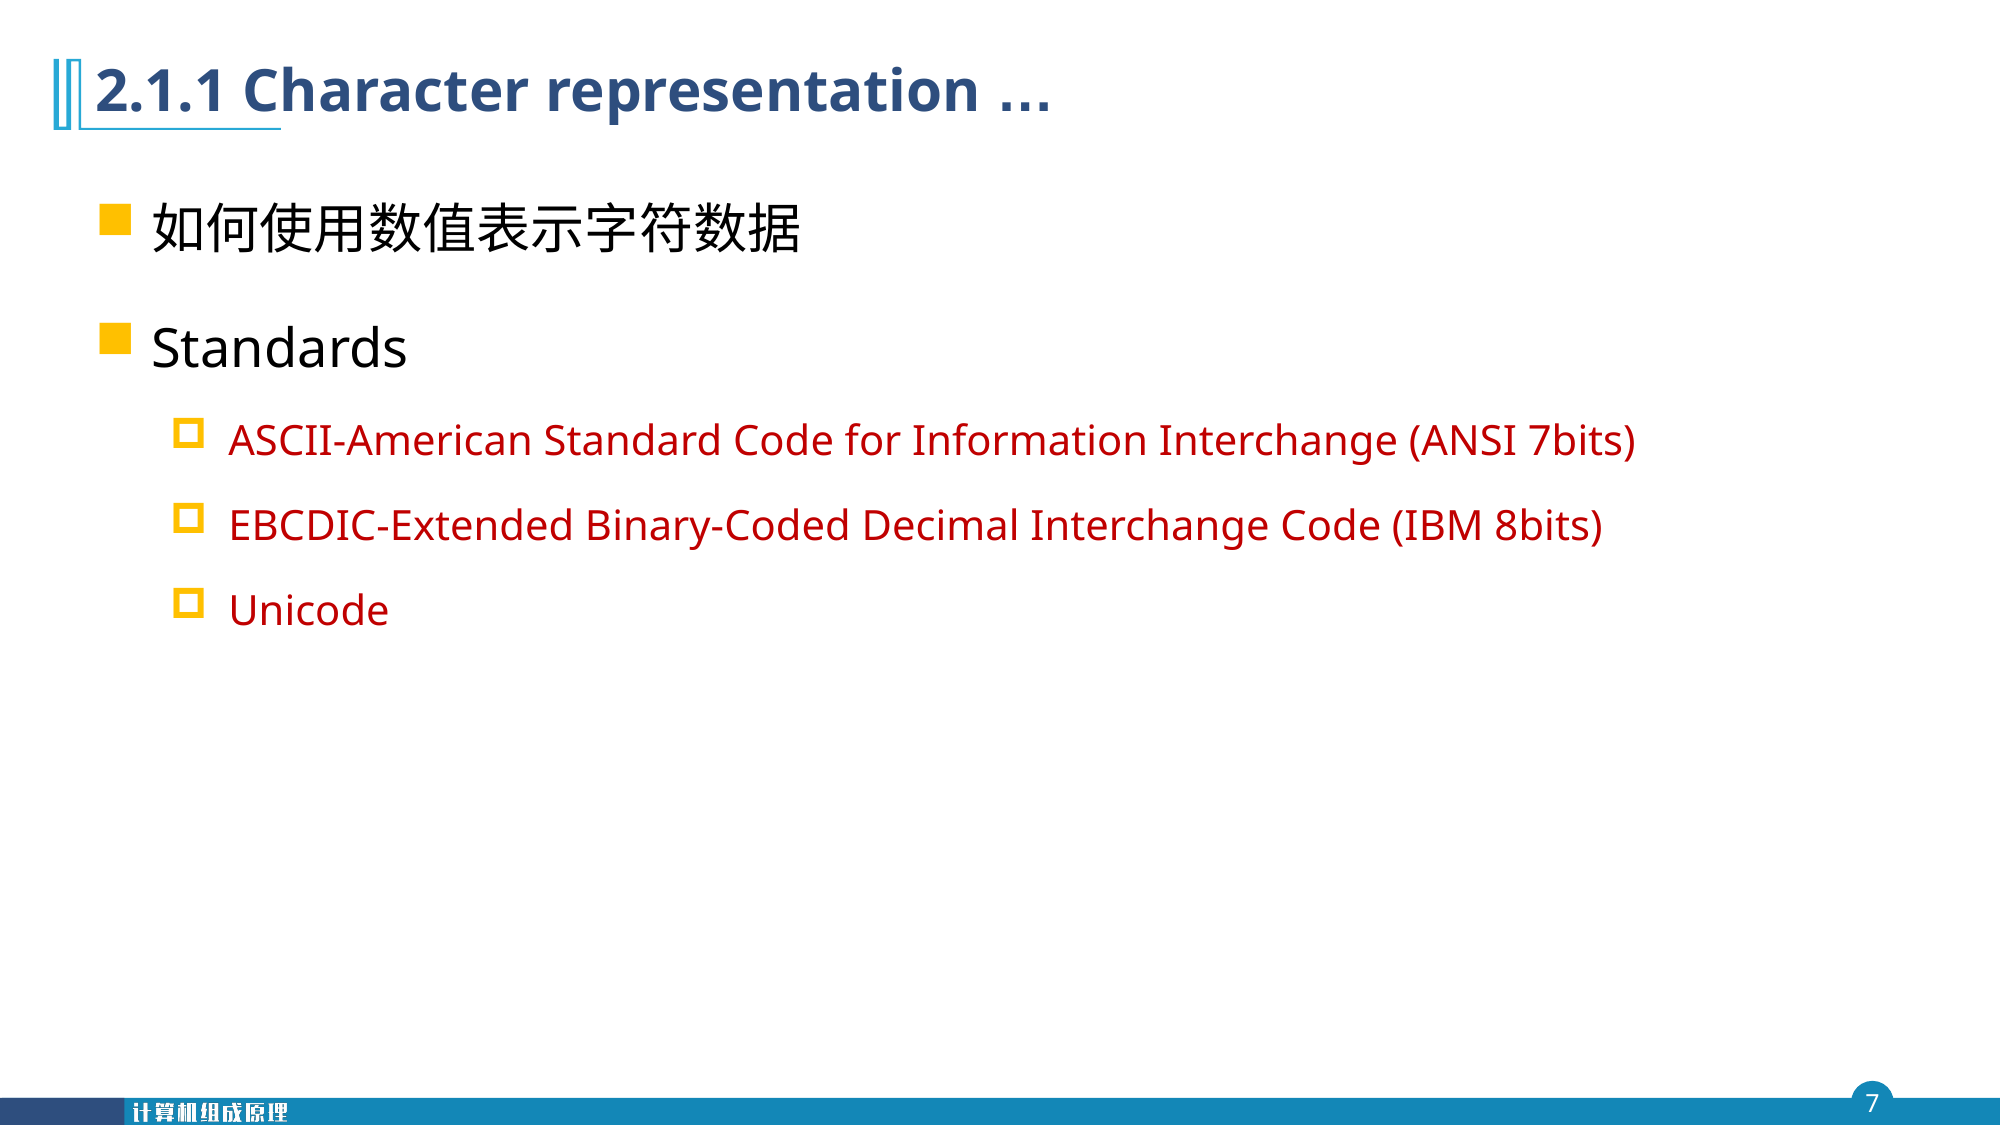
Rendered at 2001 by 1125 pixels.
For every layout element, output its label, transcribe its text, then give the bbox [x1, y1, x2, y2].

list 如何使用数值表示字符数据 Standards ASCII-American Standard Code for Information Interchange (ANSI 7bits) EBCDIC-Extended Binary-Coded Decimal Interchange Code (IBM 8bits) Unicode [80, 154, 1805, 1080]
title 2.1.1 Character representation … [80, 42, 1805, 144]
